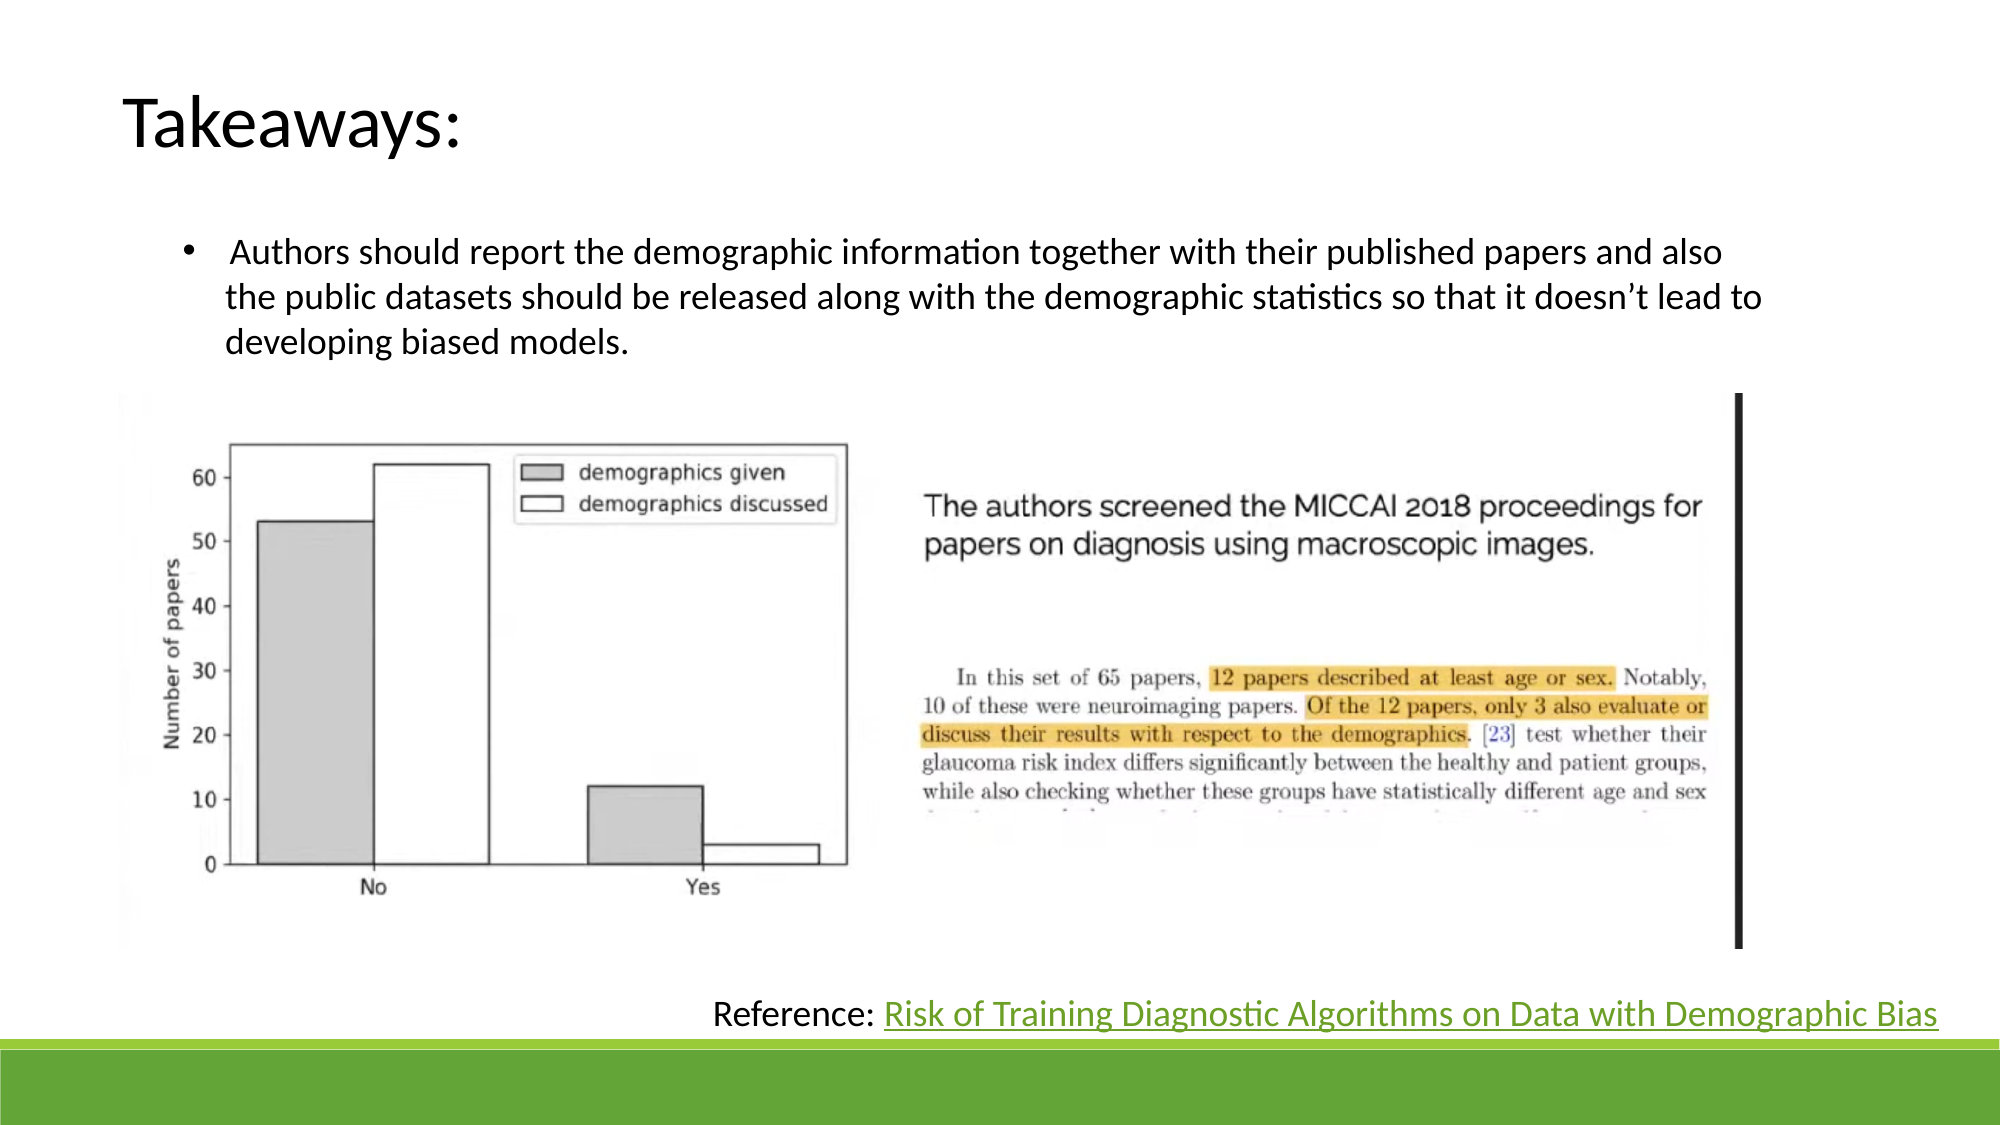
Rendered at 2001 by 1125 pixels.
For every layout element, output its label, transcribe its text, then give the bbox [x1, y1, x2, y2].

picture [118, 393, 1744, 949]
text_box Reference: Risk of Training Diagnostic Algorithms on Data with Demographic Bias [698, 981, 1955, 1086]
text_box Authors should report the demographic information together with their published papers and also the public datasets should be released along with the demographic statistics so that it doesn’t lead to developing biased models. [168, 220, 1797, 370]
text_box Takeaways: [107, 64, 1605, 170]
